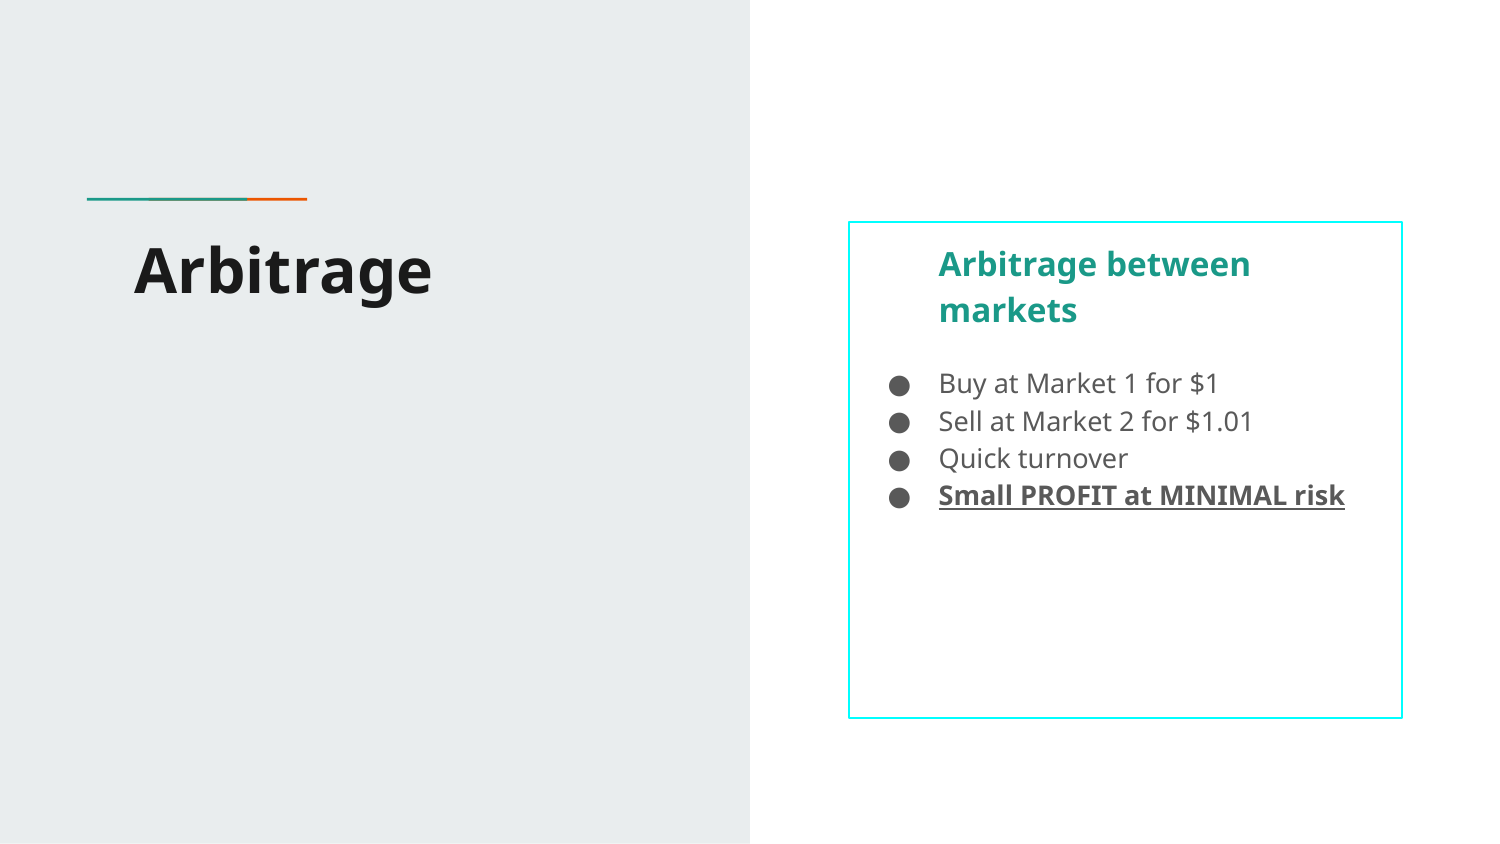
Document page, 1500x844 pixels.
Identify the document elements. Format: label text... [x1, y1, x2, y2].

title Arbitrage [119, 216, 662, 494]
list Arbitrage between markets Buy at Market 1 for $1 Sell at Market 2 for $1.01 Quick turnover Small PROFIT at MINIMAL risk [848, 221, 1403, 719]
